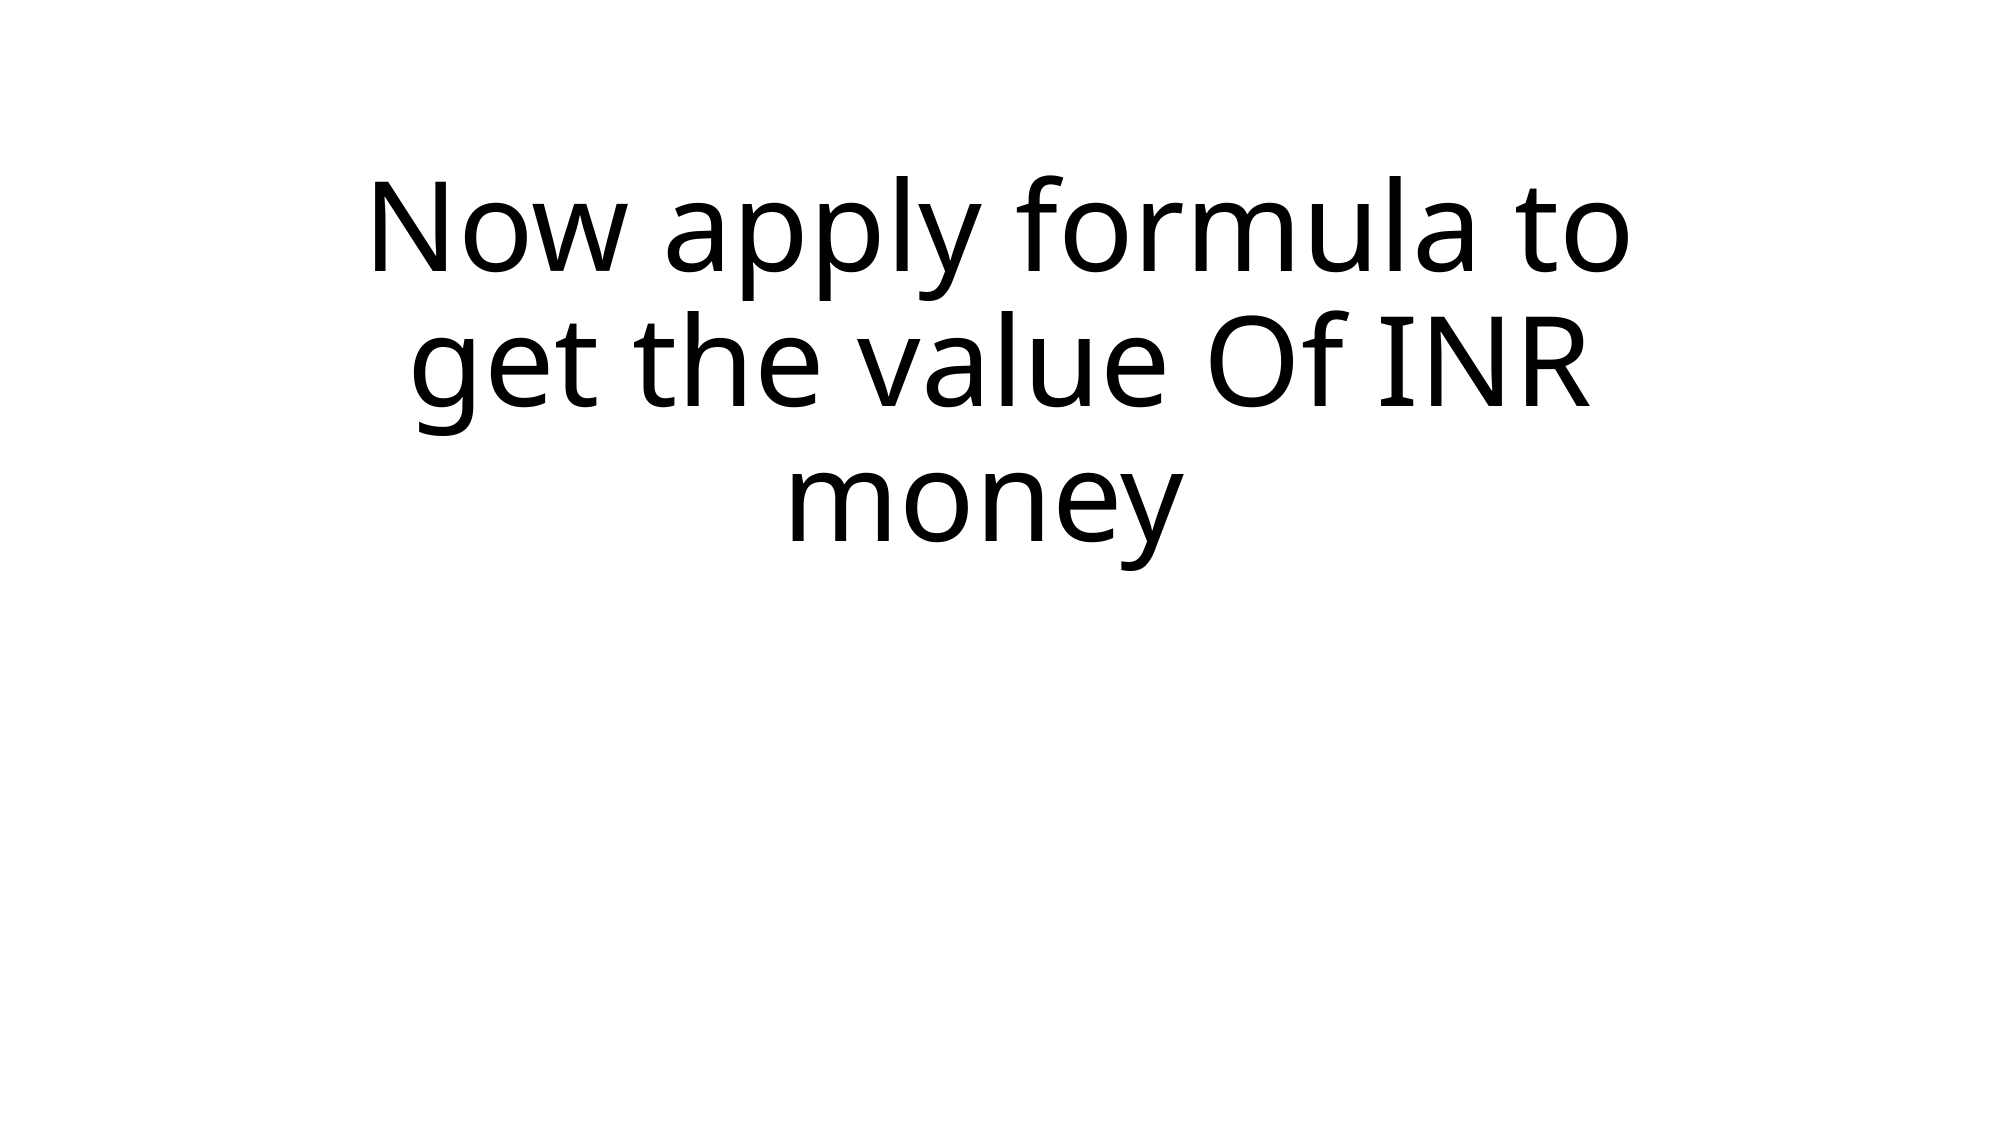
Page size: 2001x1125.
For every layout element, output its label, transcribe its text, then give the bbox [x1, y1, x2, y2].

title Now apply formula to get the value Of INR money [249, 184, 1750, 576]
